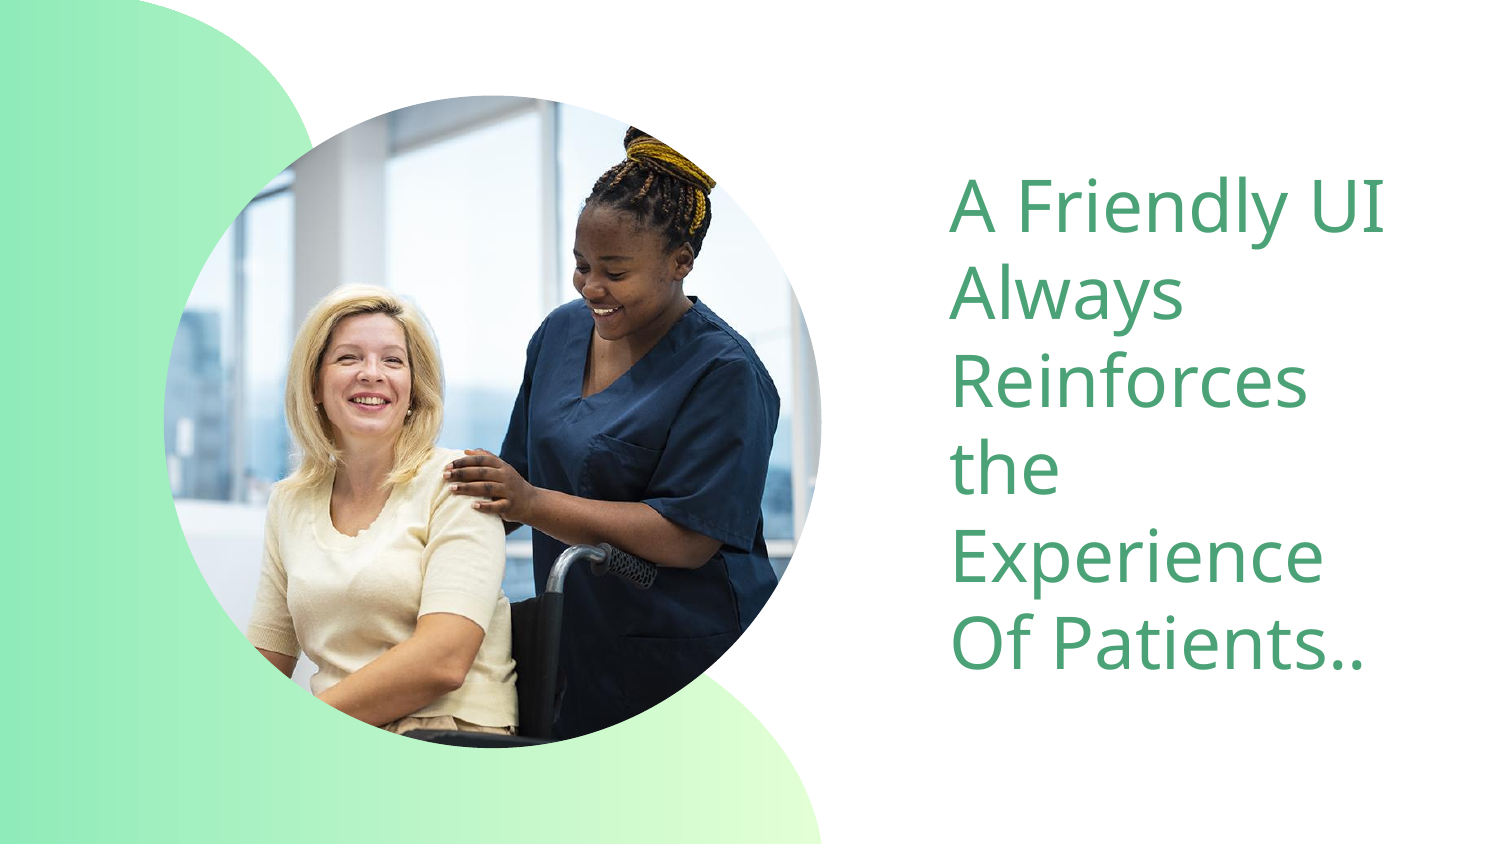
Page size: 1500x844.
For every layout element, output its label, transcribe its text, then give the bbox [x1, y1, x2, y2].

picture [163, 95, 822, 749]
title A Friendly UI Always Reinforces the Experience Of Patients.. [934, 306, 1424, 538]
